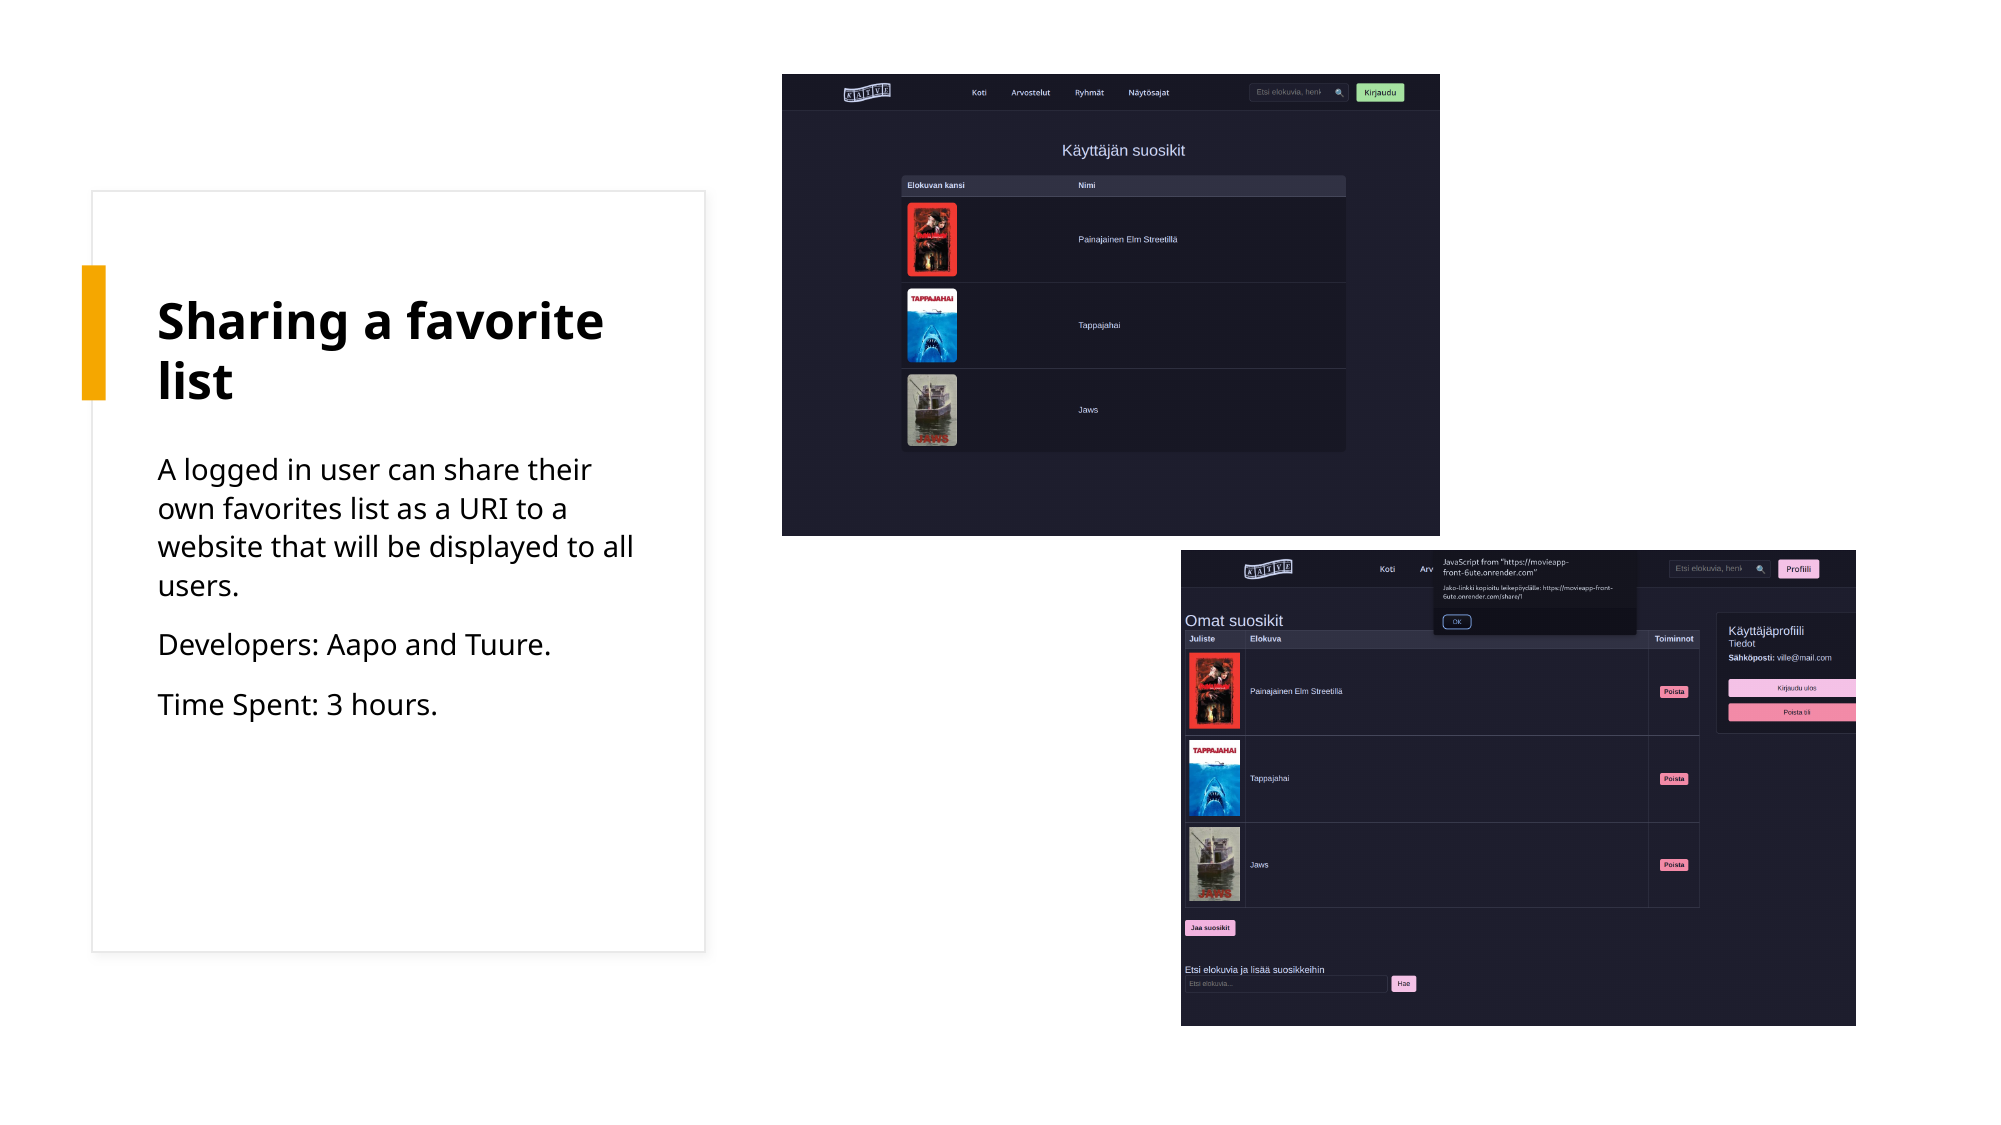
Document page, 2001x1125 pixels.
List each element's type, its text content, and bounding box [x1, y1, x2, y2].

picture [1181, 550, 1856, 1026]
picture [782, 74, 1440, 537]
list A logged in user can share their own favorites list as a URI to a website that will be displayed to all users. Developers: Aapo and Tuure. Time Spent: 3 hours. [142, 440, 651, 902]
title Sharing a favorite list [142, 281, 651, 440]
